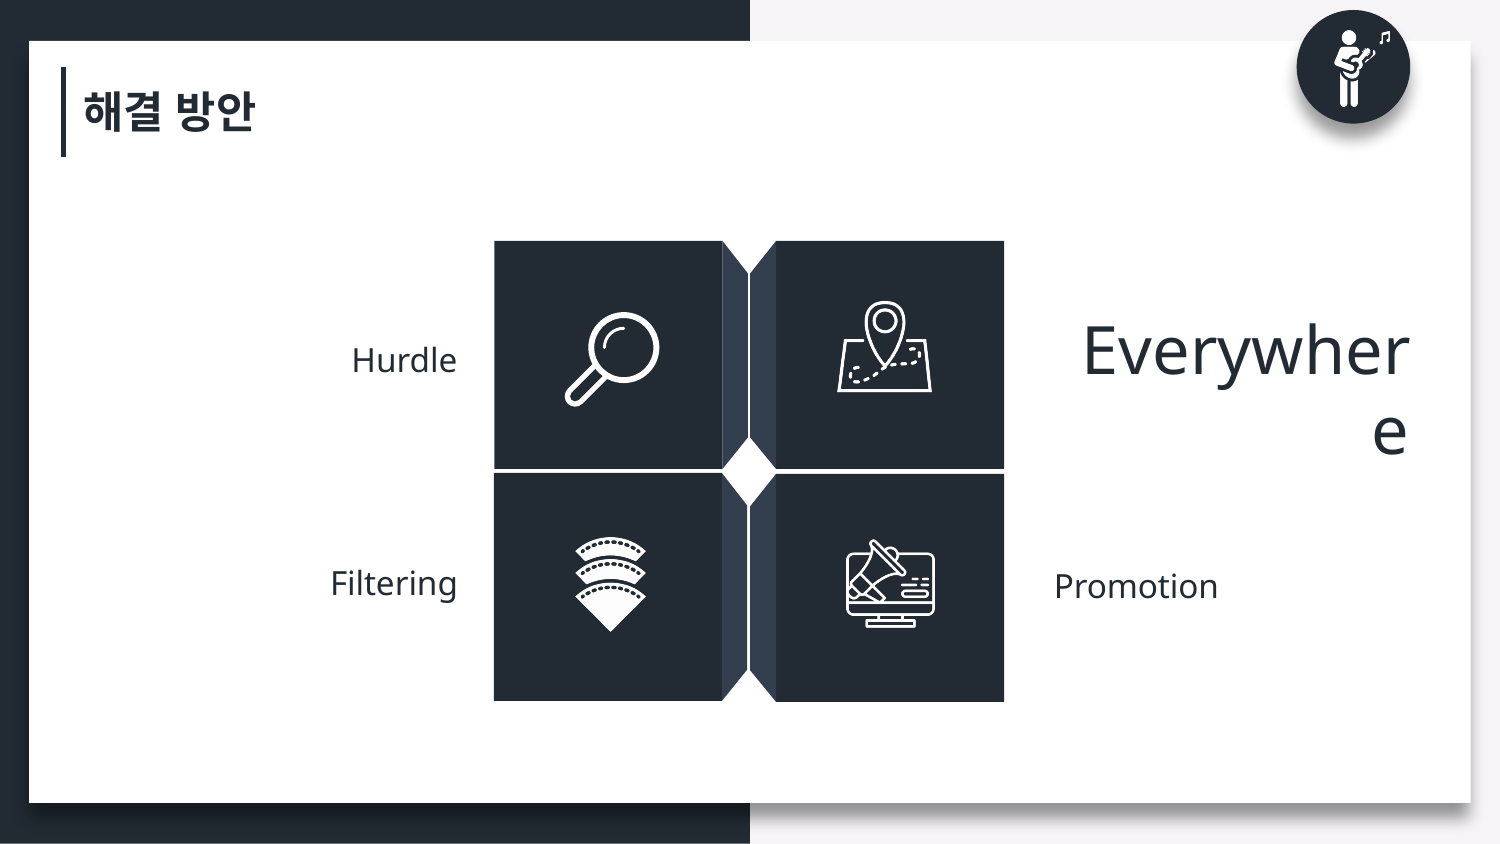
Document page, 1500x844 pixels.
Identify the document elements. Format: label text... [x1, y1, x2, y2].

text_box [750, 240, 1005, 469]
text_box Filtering [315, 554, 473, 610]
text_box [493, 472, 748, 702]
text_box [494, 240, 748, 469]
text_box Everywhere [1041, 300, 1425, 475]
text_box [750, 473, 1005, 702]
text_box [1303, 14, 1410, 123]
picture [562, 537, 658, 632]
text_box Promotion [1039, 557, 1243, 613]
picture [845, 539, 935, 628]
picture [837, 299, 932, 394]
text_box Hurdle [336, 331, 473, 387]
text_box 해결 방안 [68, 76, 272, 145]
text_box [564, 312, 660, 407]
